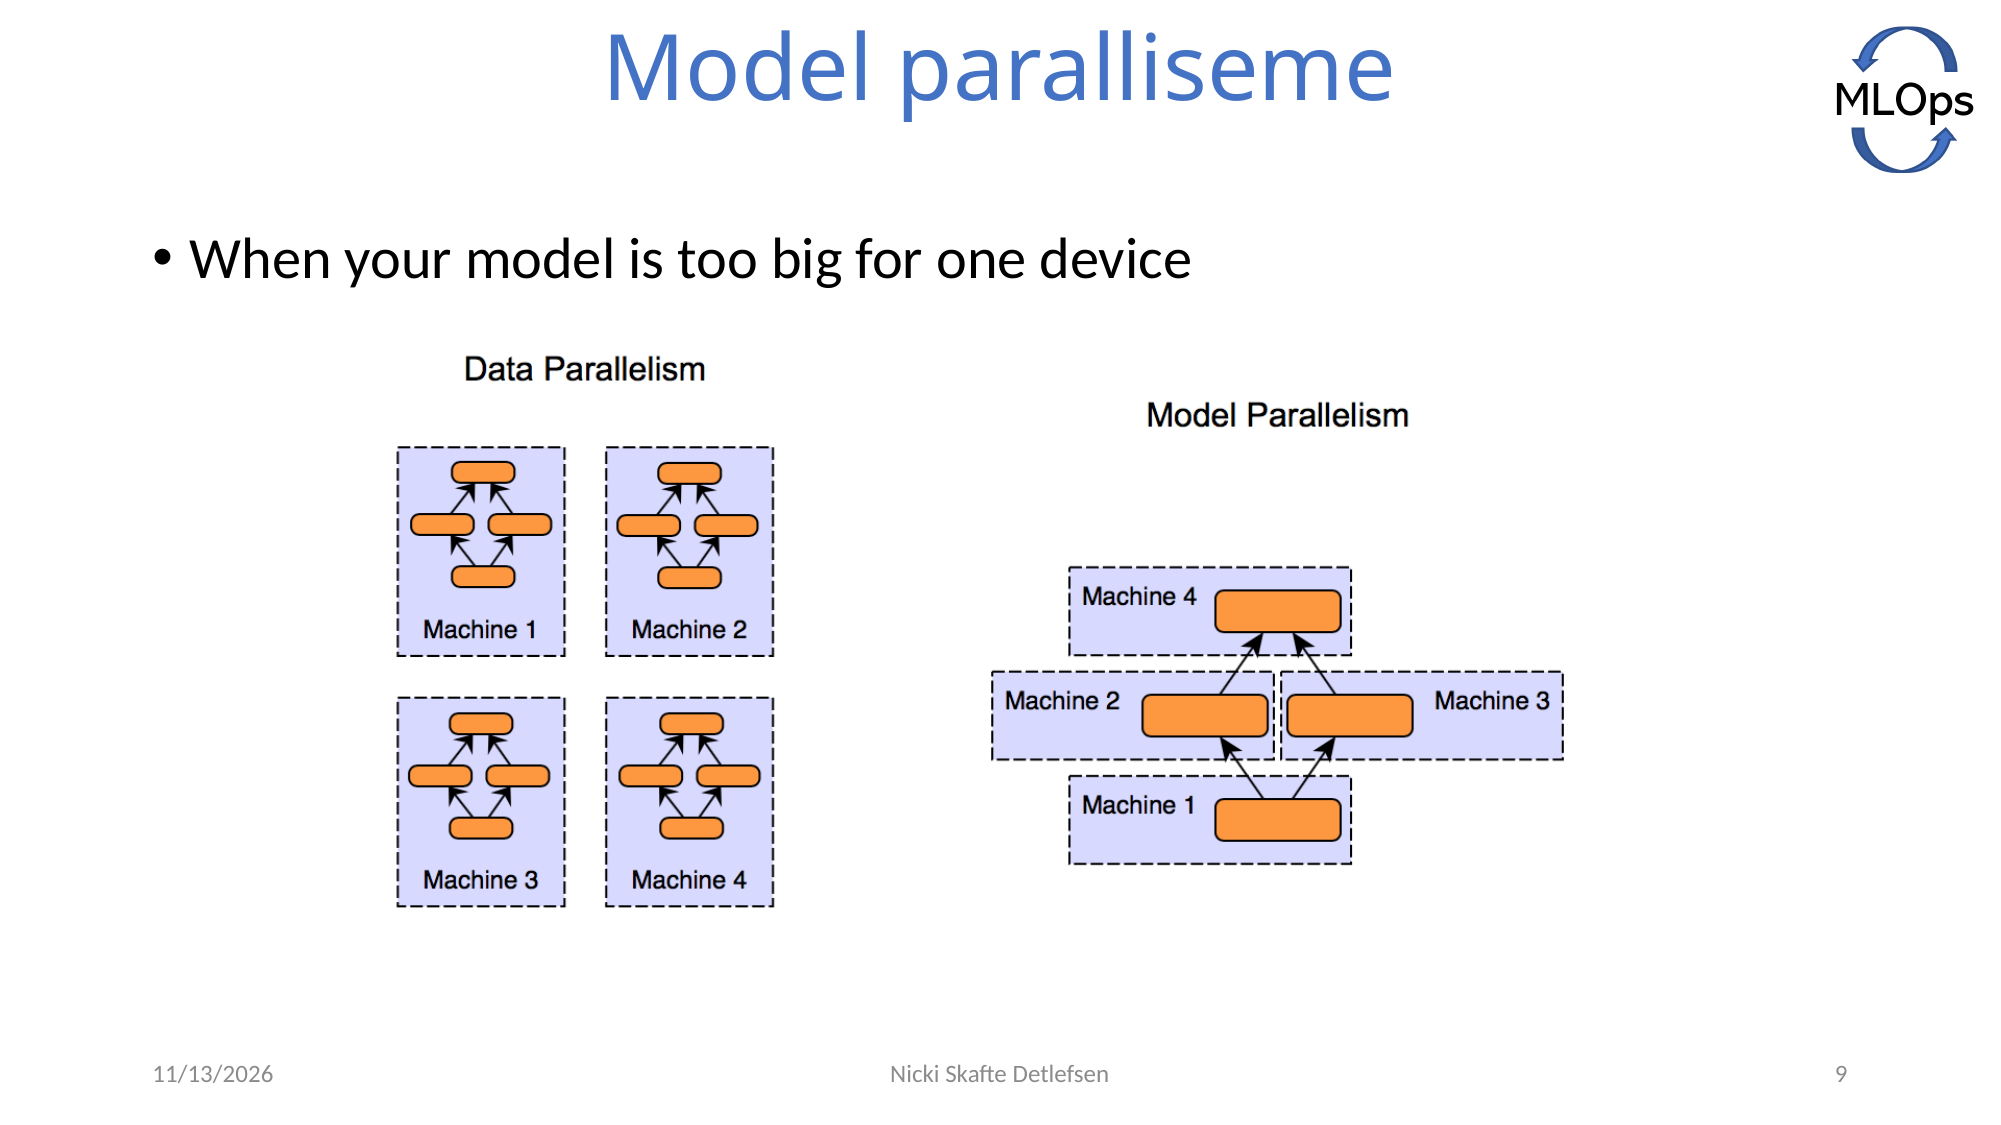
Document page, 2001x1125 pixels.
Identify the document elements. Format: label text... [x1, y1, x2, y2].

picture [1863, 22, 1978, 180]
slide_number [137, 1042, 588, 1103]
title Model paralliseme [137, 0, 1863, 180]
footer Nicki Skafte Detlefsen [662, 1042, 1338, 1103]
picture [318, 319, 857, 970]
picture [937, 363, 1591, 1014]
slide_number 9 [1412, 1042, 1863, 1103]
list When your model is too big for one device [137, 220, 1863, 1014]
